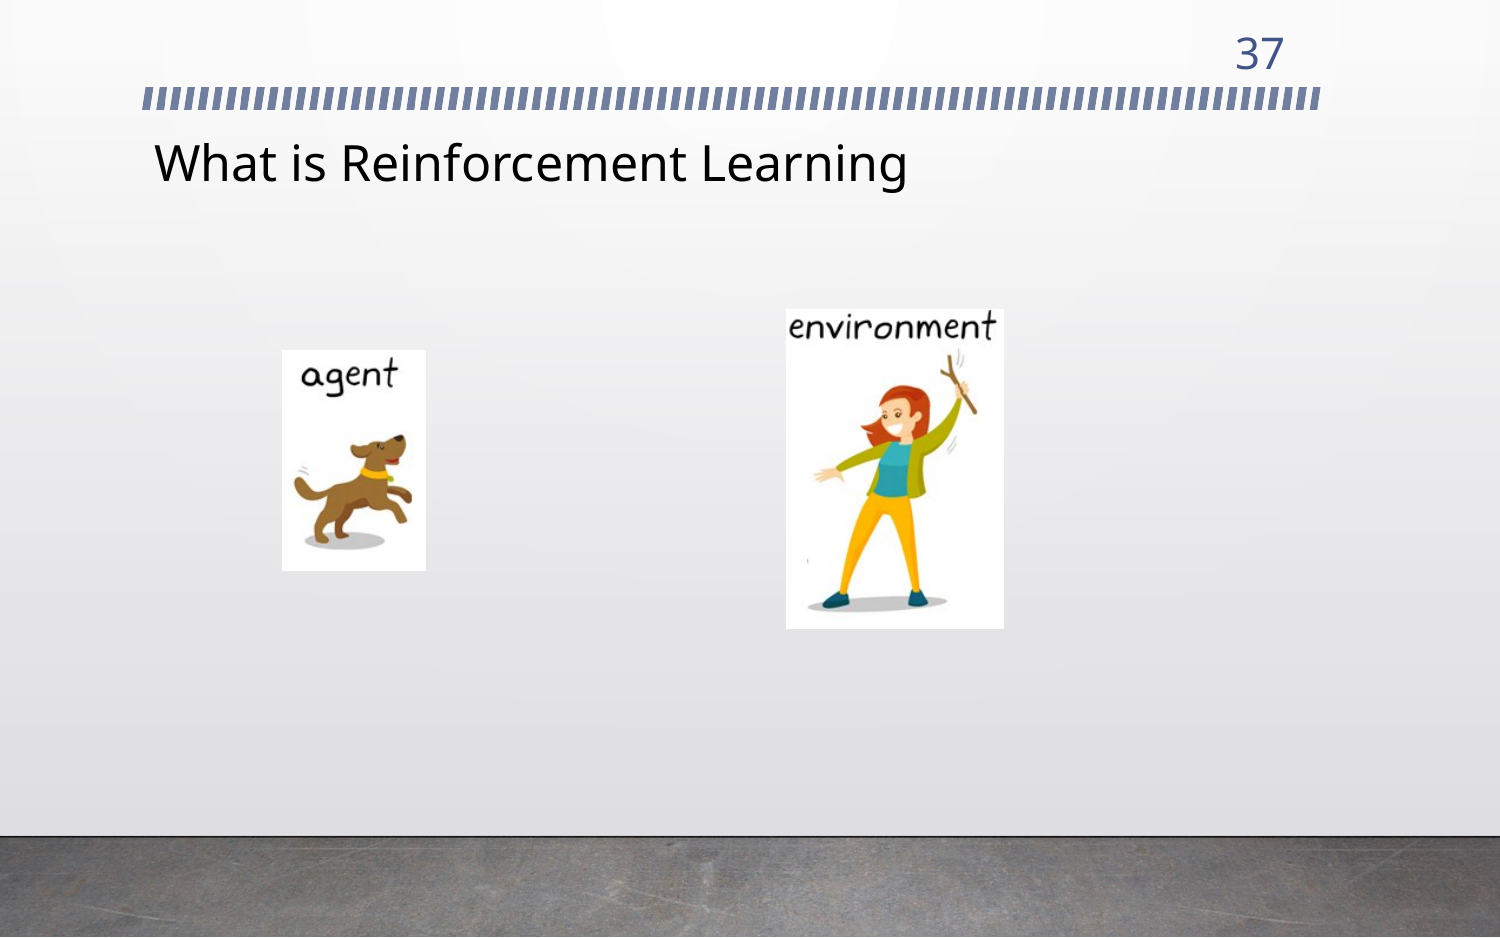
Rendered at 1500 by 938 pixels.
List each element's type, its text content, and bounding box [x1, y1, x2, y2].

picture [0, 836, 1500, 937]
picture [282, 350, 426, 571]
title What is Reinforcement Learning [139, 130, 1321, 274]
picture [786, 309, 1004, 629]
slide_number 37 [1220, 18, 1321, 88]
